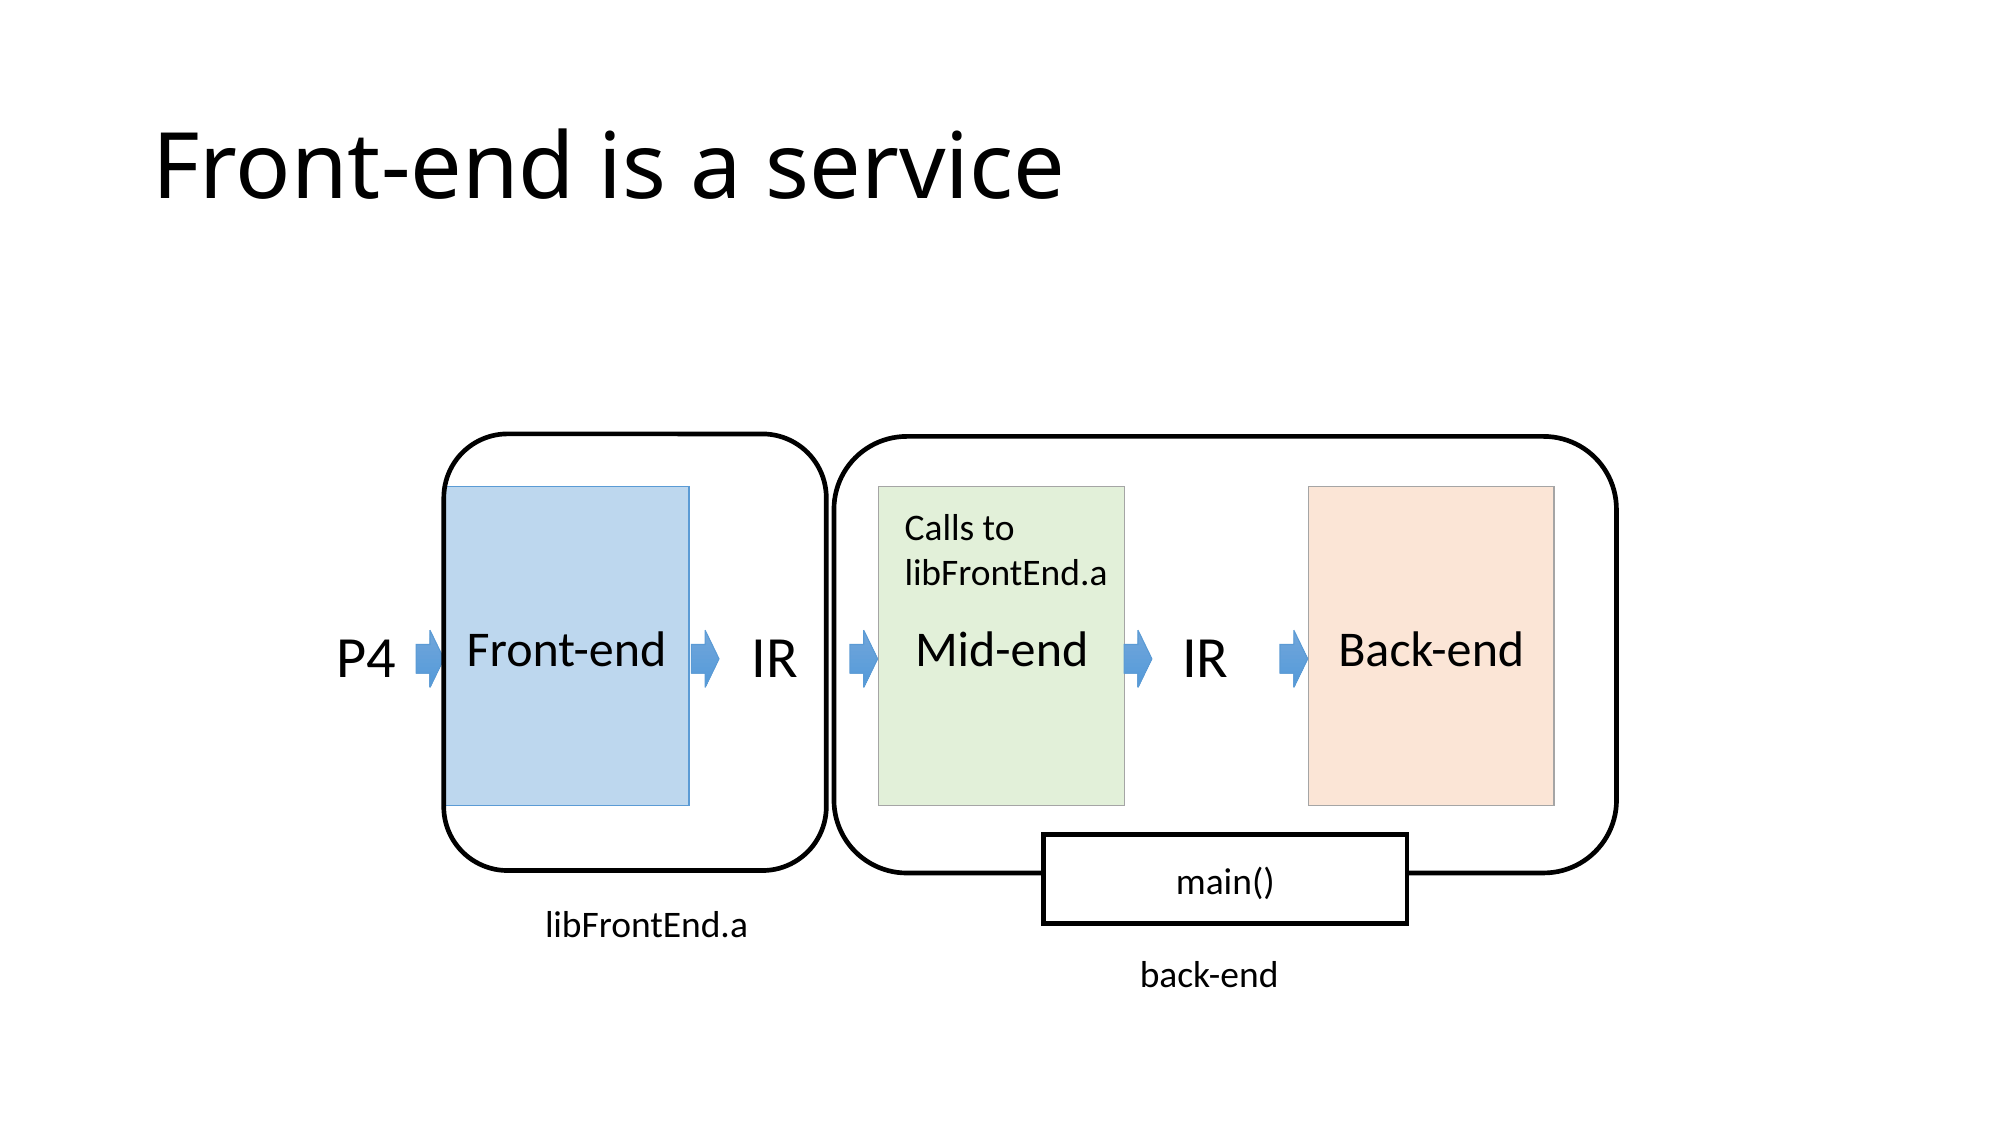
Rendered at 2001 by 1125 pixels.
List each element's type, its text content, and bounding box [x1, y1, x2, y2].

text_box P4 [322, 611, 412, 697]
text_box [415, 629, 442, 688]
text_box [442, 432, 828, 872]
text_box [832, 435, 1618, 875]
text_box main() [1042, 833, 1408, 925]
text_box libFrontEnd.a [530, 892, 764, 953]
title Front-end is a service [137, 59, 1863, 278]
text_box Calls to libFrontEnd.a [889, 495, 1123, 601]
text_box back-end [1125, 942, 1294, 1003]
